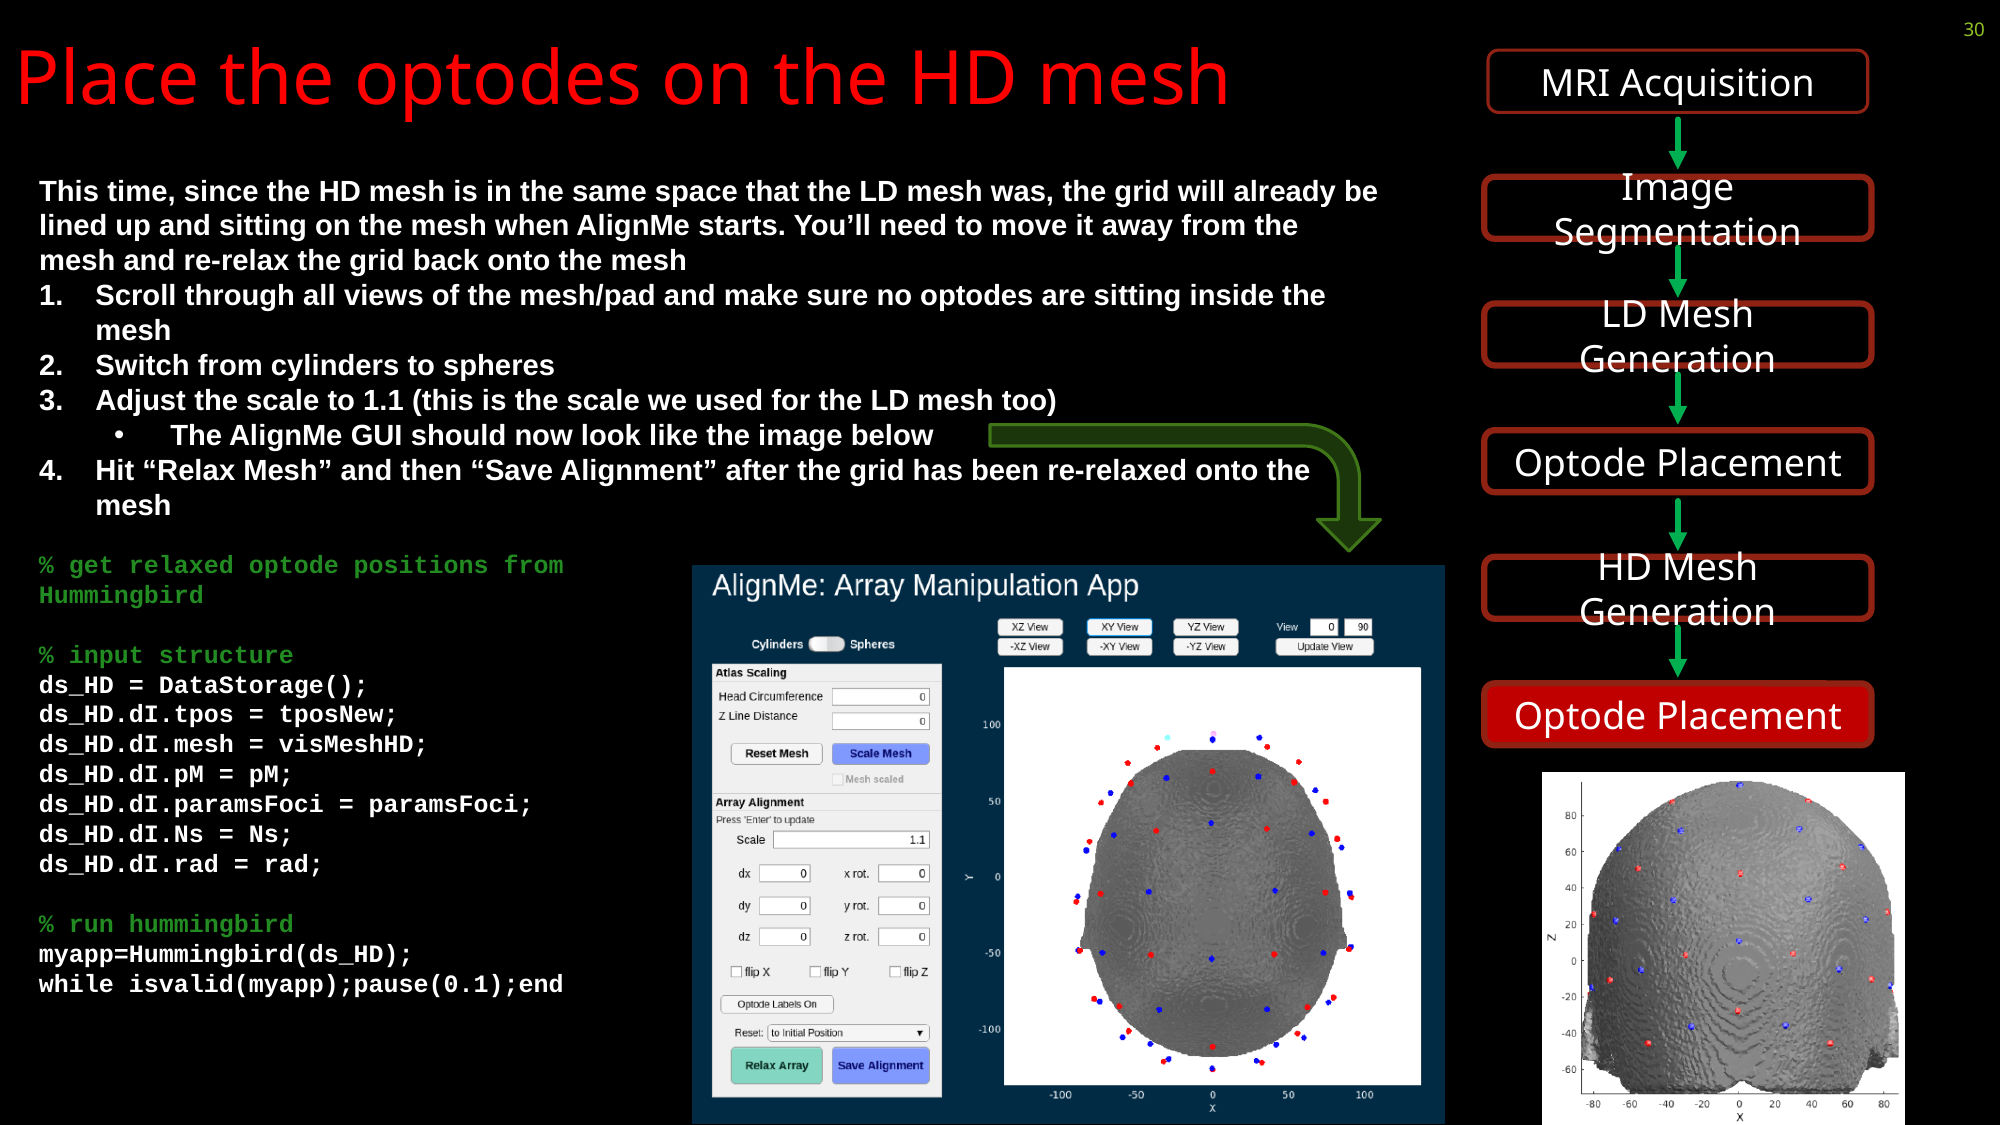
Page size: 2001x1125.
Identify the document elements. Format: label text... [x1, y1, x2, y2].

text_box Image Segmentation [1482, 175, 1874, 241]
text_box This time, since the HD mesh is in the same space that the LD mesh was, the grid will already be lined up and sitting on the mesh when AlignMe starts. You’ll need to move it away from the mesh and re-relax the grid back onto the mesh Scroll through all views of the mesh/pad and make sure no optodes are sitting inside the mesh Switch from cylinders to spheres Adjust the scale to 1.1 (this is the scale we used for the LD mesh too) The AlignMe GUI should now look like the image below Hit “Relax Mesh” and then “Save Alignment” after the grid has been re-relaxed onto the mesh [24, 164, 1398, 599]
text_box HD Mesh Generation [1482, 555, 1874, 621]
text_box LD Mesh Generation [1482, 301, 1874, 367]
text_box Place the optodes on the HD mesh [0, 0, 2000, 149]
text_box Optode Placement [1482, 428, 1874, 494]
text_box MRI Acquisition [1486, 48, 1870, 114]
text_box [988, 423, 1382, 553]
text_box Optode Placement [1482, 681, 1874, 747]
picture [1541, 771, 1906, 1125]
slide_number 30 [1887, 0, 2000, 60]
picture [692, 564, 1446, 1124]
text_box % get relaxed optode positions from Hummingbird % input structure ds_HD = DataStorage(); ds_HD.dI.tpos = tposNew; ds_HD.dI.mesh = visMeshHD; ds_HD.dI.pM = pM; ds_HD.dI.paramsFoci = paramsFoci; ds_HD.dI.Ns = Ns; ds_HD.dI.rad = rad; % run hummingbird myapp=Hummingbird(ds_HD); while isvalid(myapp);pause(0.1);end [24, 540, 596, 1005]
